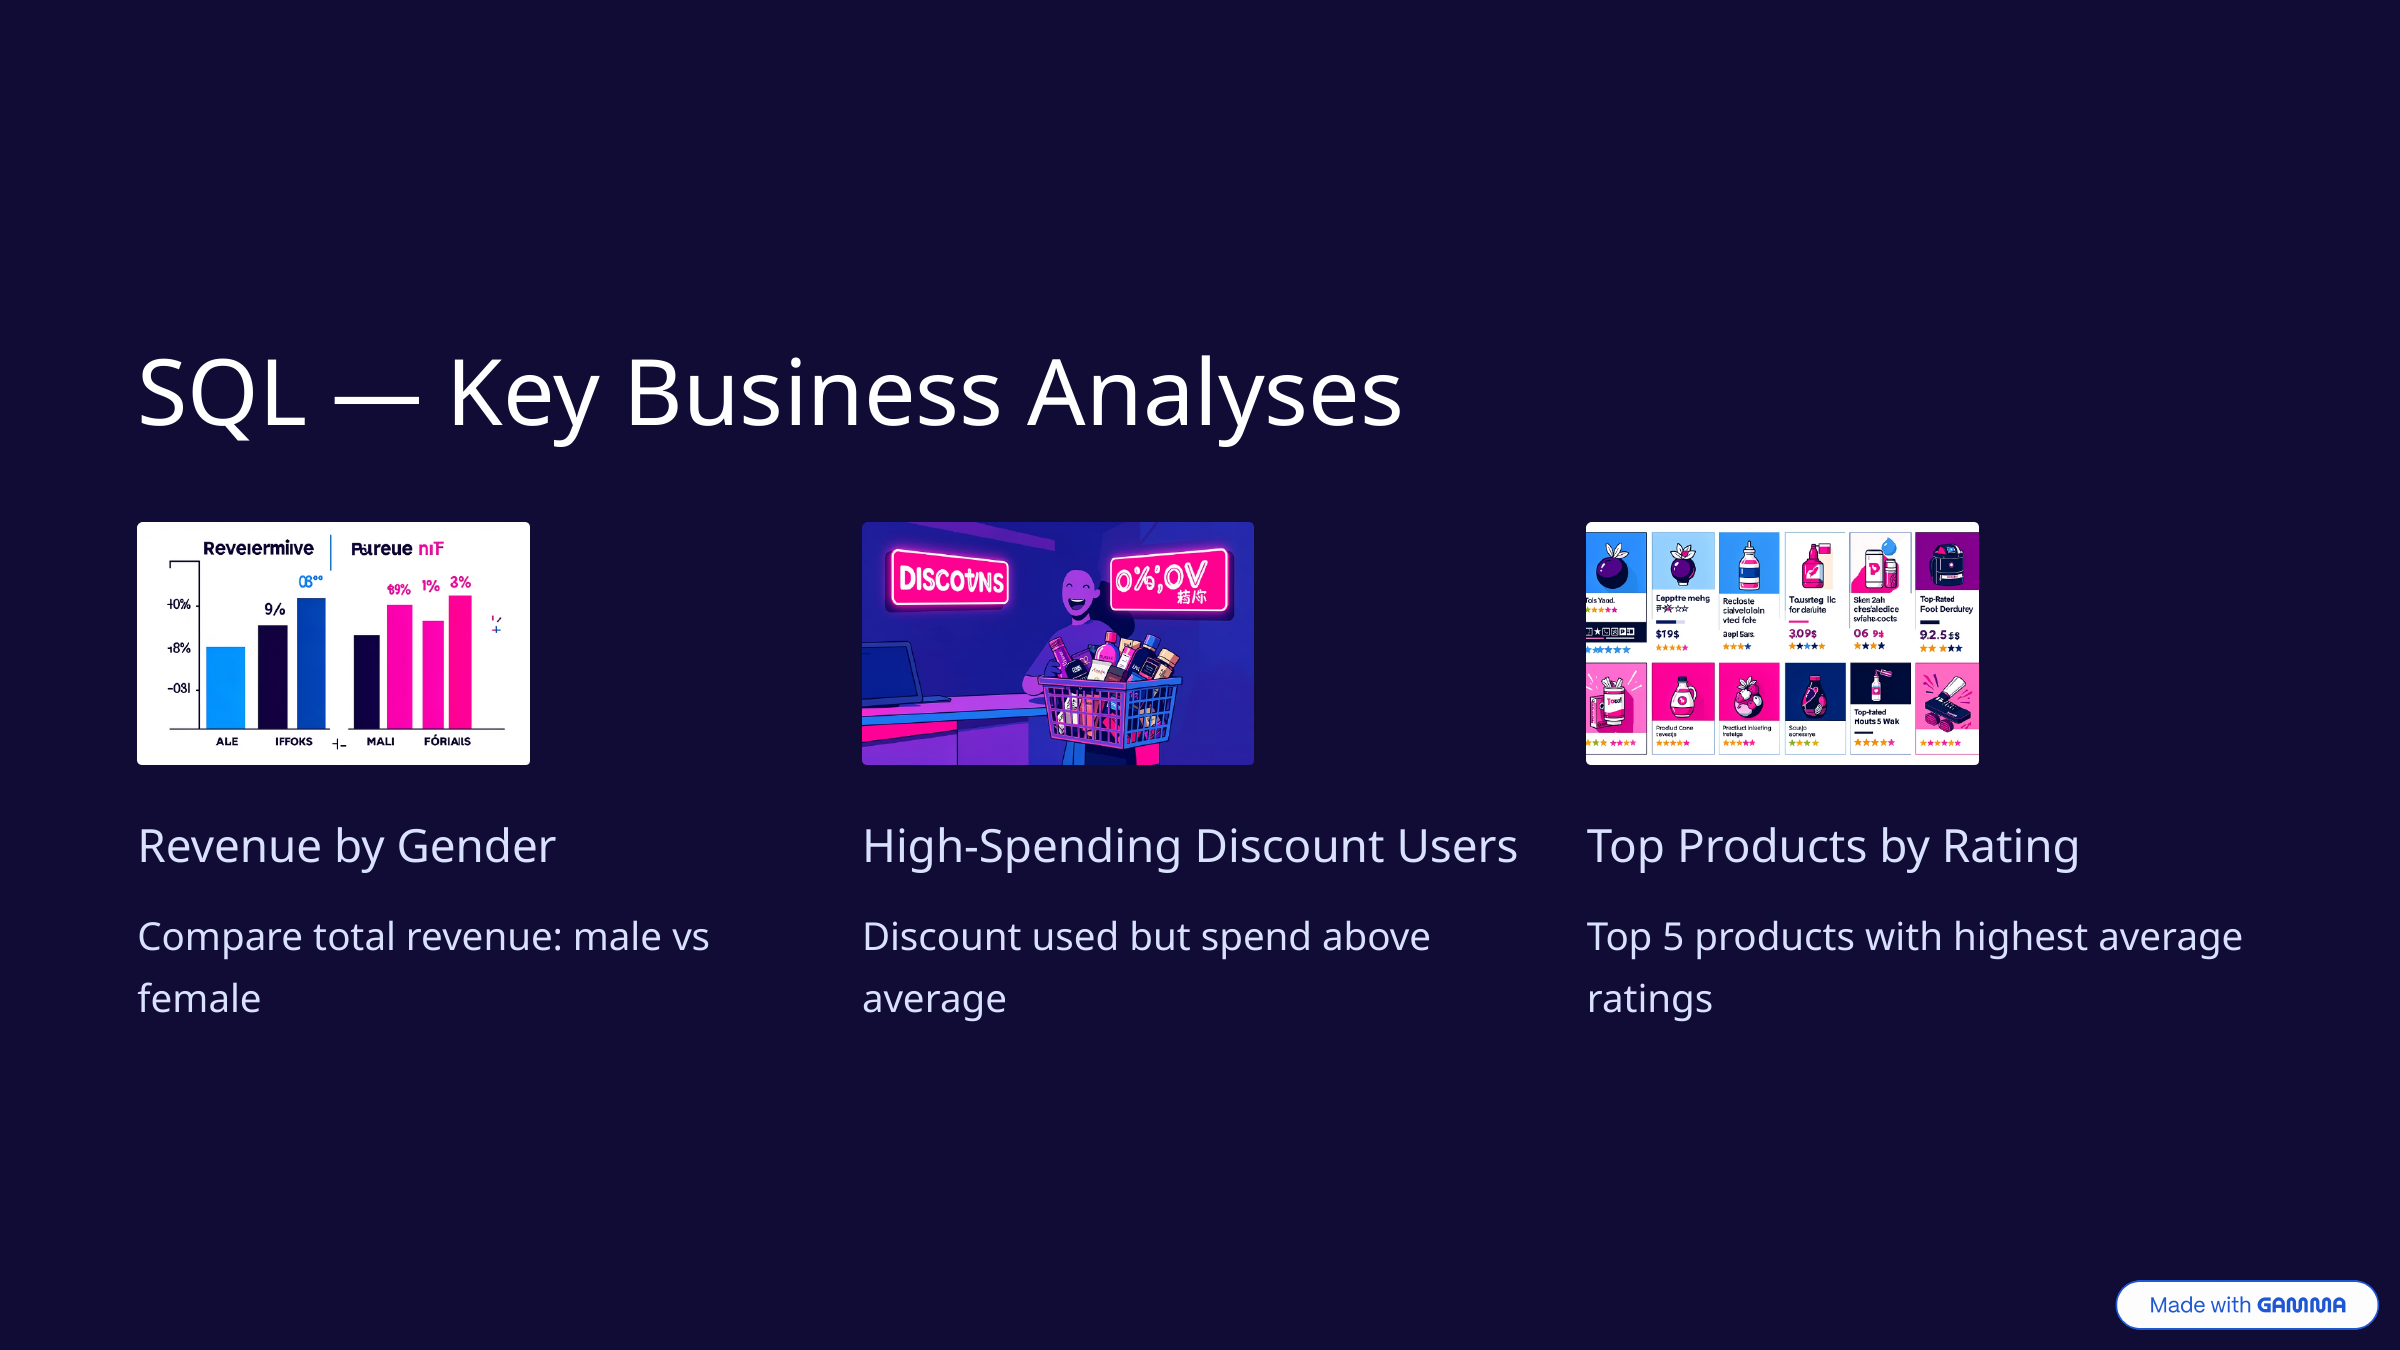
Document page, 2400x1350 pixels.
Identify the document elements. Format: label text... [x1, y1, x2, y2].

text_box Compare total revenue: male vs female [137, 895, 814, 1022]
picture [137, 522, 530, 766]
picture [1586, 522, 1979, 766]
text_box Revenue by Gender [137, 814, 600, 872]
text_box SQL — Key Business Analyses [137, 328, 1355, 445]
text_box Top 5 products with highest average ratings [1586, 895, 2263, 1022]
text_box Discount used but spend above average [862, 895, 1538, 1022]
text_box Top Products by Rating [1586, 814, 2063, 872]
picture [862, 522, 1254, 766]
text_box High-Spending Discount Users [862, 814, 1491, 872]
picture [2106, 1271, 2389, 1339]
